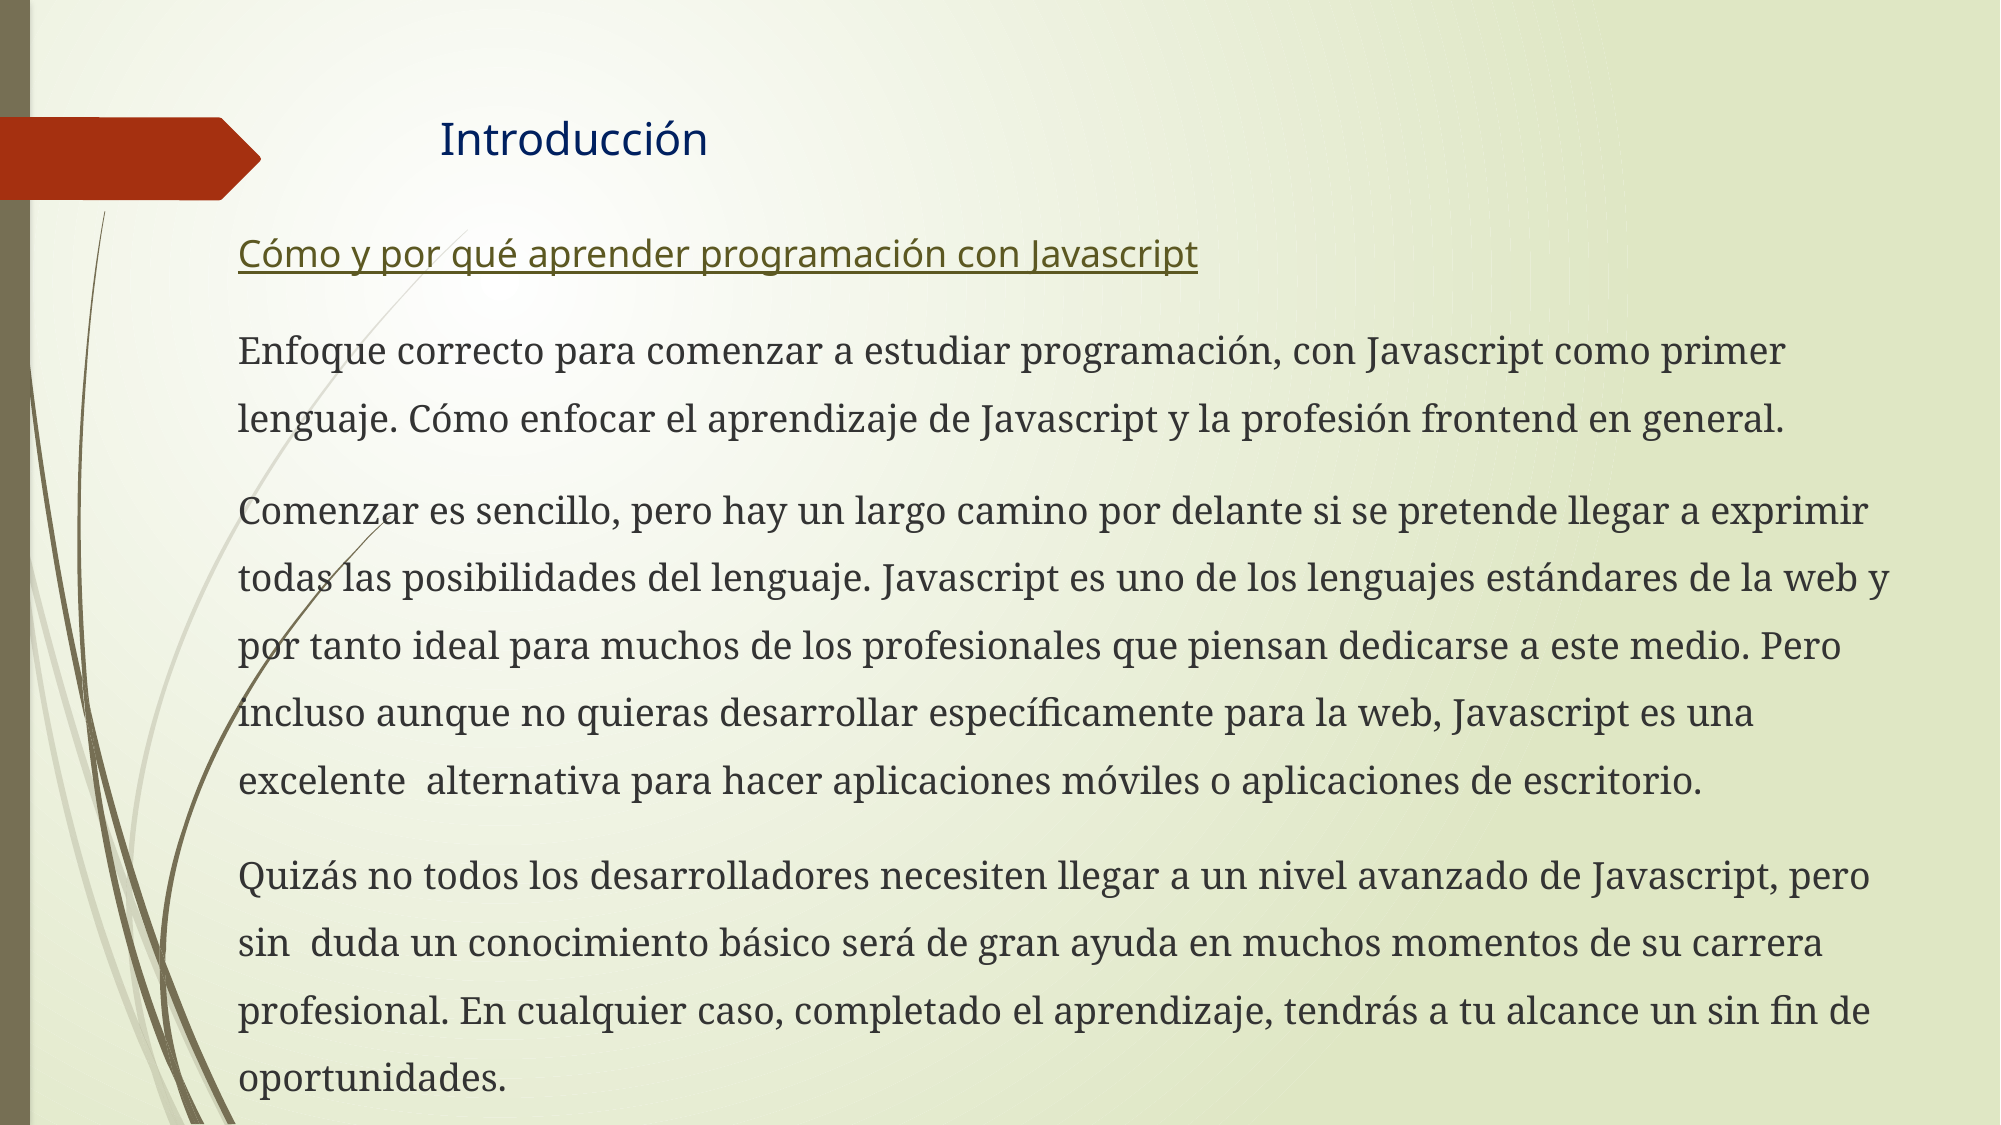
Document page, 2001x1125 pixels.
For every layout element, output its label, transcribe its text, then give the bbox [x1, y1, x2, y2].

title Introducción [425, 102, 1888, 172]
text_box Cómo y por qué aprender programación con Javascript Enfoque correcto para comenzar a estudiar programación, con Javascript como primer lenguaje. Cómo enfocar el aprendizaje de Javascript y la profesión frontend en general. Comenzar es sencillo, pero hay un largo camino por delante si se pretende llegar a exprimir todas las posibilidades del lenguaje. Javascript es uno de los lenguajes estándares de la web y por tanto ideal para muchos de los profesionales que piensan dedicarse a este medio. Pero incluso aunque no quieras desarrollar específicamente para la web, Javascript es una excelente alternativa para hacer aplicaciones móviles o aplicaciones de escritorio. Quizás no todos los desarrolladores necesiten llegar a un nivel avanzado de Javascript, pero sin duda un conocimiento básico será de gran ayuda en muchos momentos de su carrera profesional. En cualquier caso, completado el aprendizaje, tendrás a tu alcance un sin fin de oportunidades. [221, 200, 1938, 1107]
